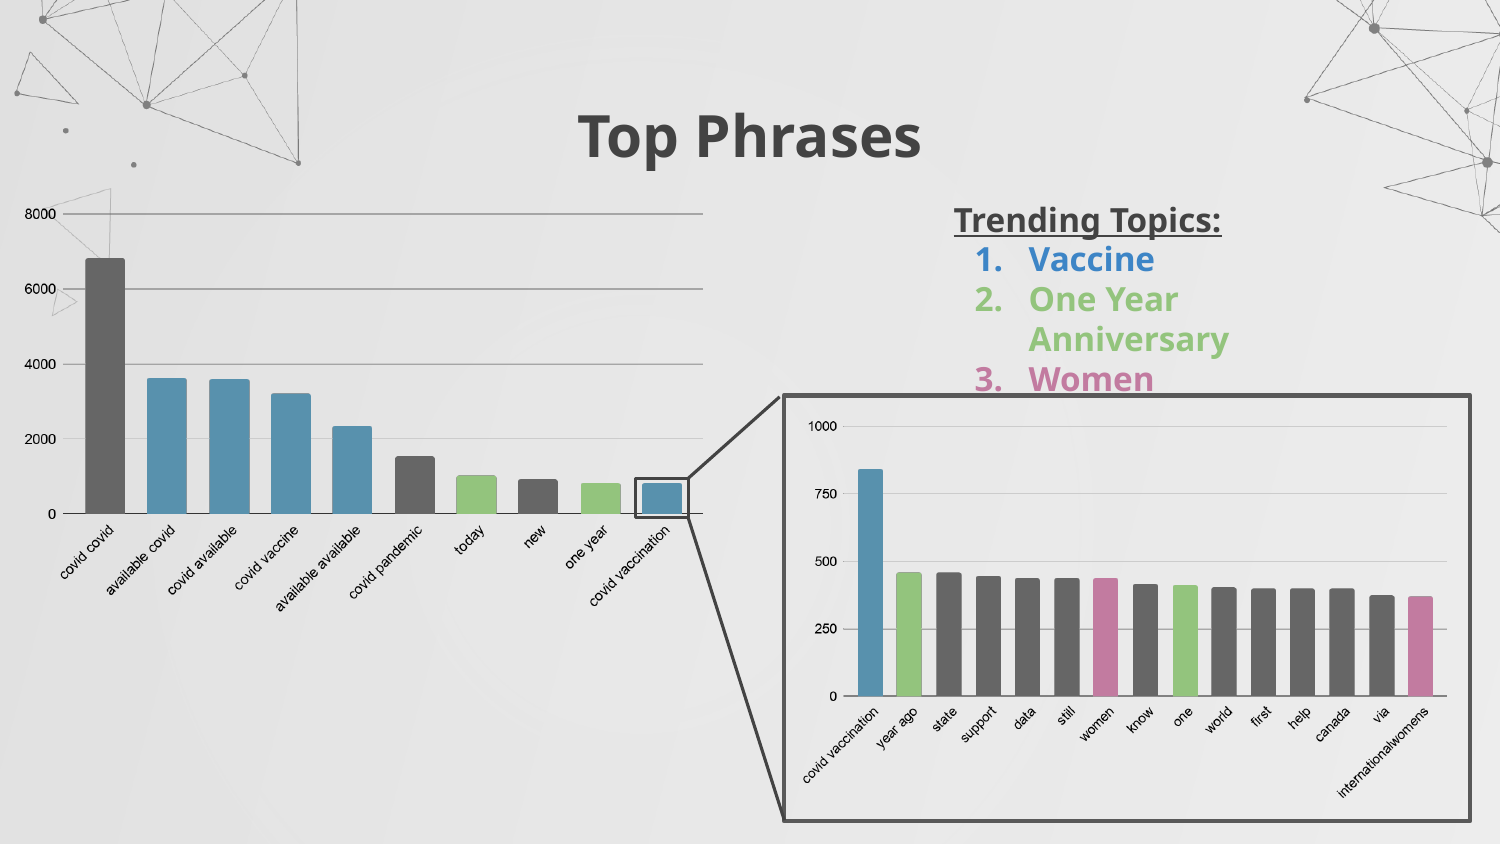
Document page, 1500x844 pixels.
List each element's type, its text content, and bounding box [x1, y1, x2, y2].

text_box Trending Topics: Vaccine One Year Anniversary Women [938, 183, 1343, 395]
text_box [686, 396, 780, 480]
title Top Phrases [322, 28, 1178, 184]
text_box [687, 517, 785, 821]
picture [0, 0, 1500, 844]
